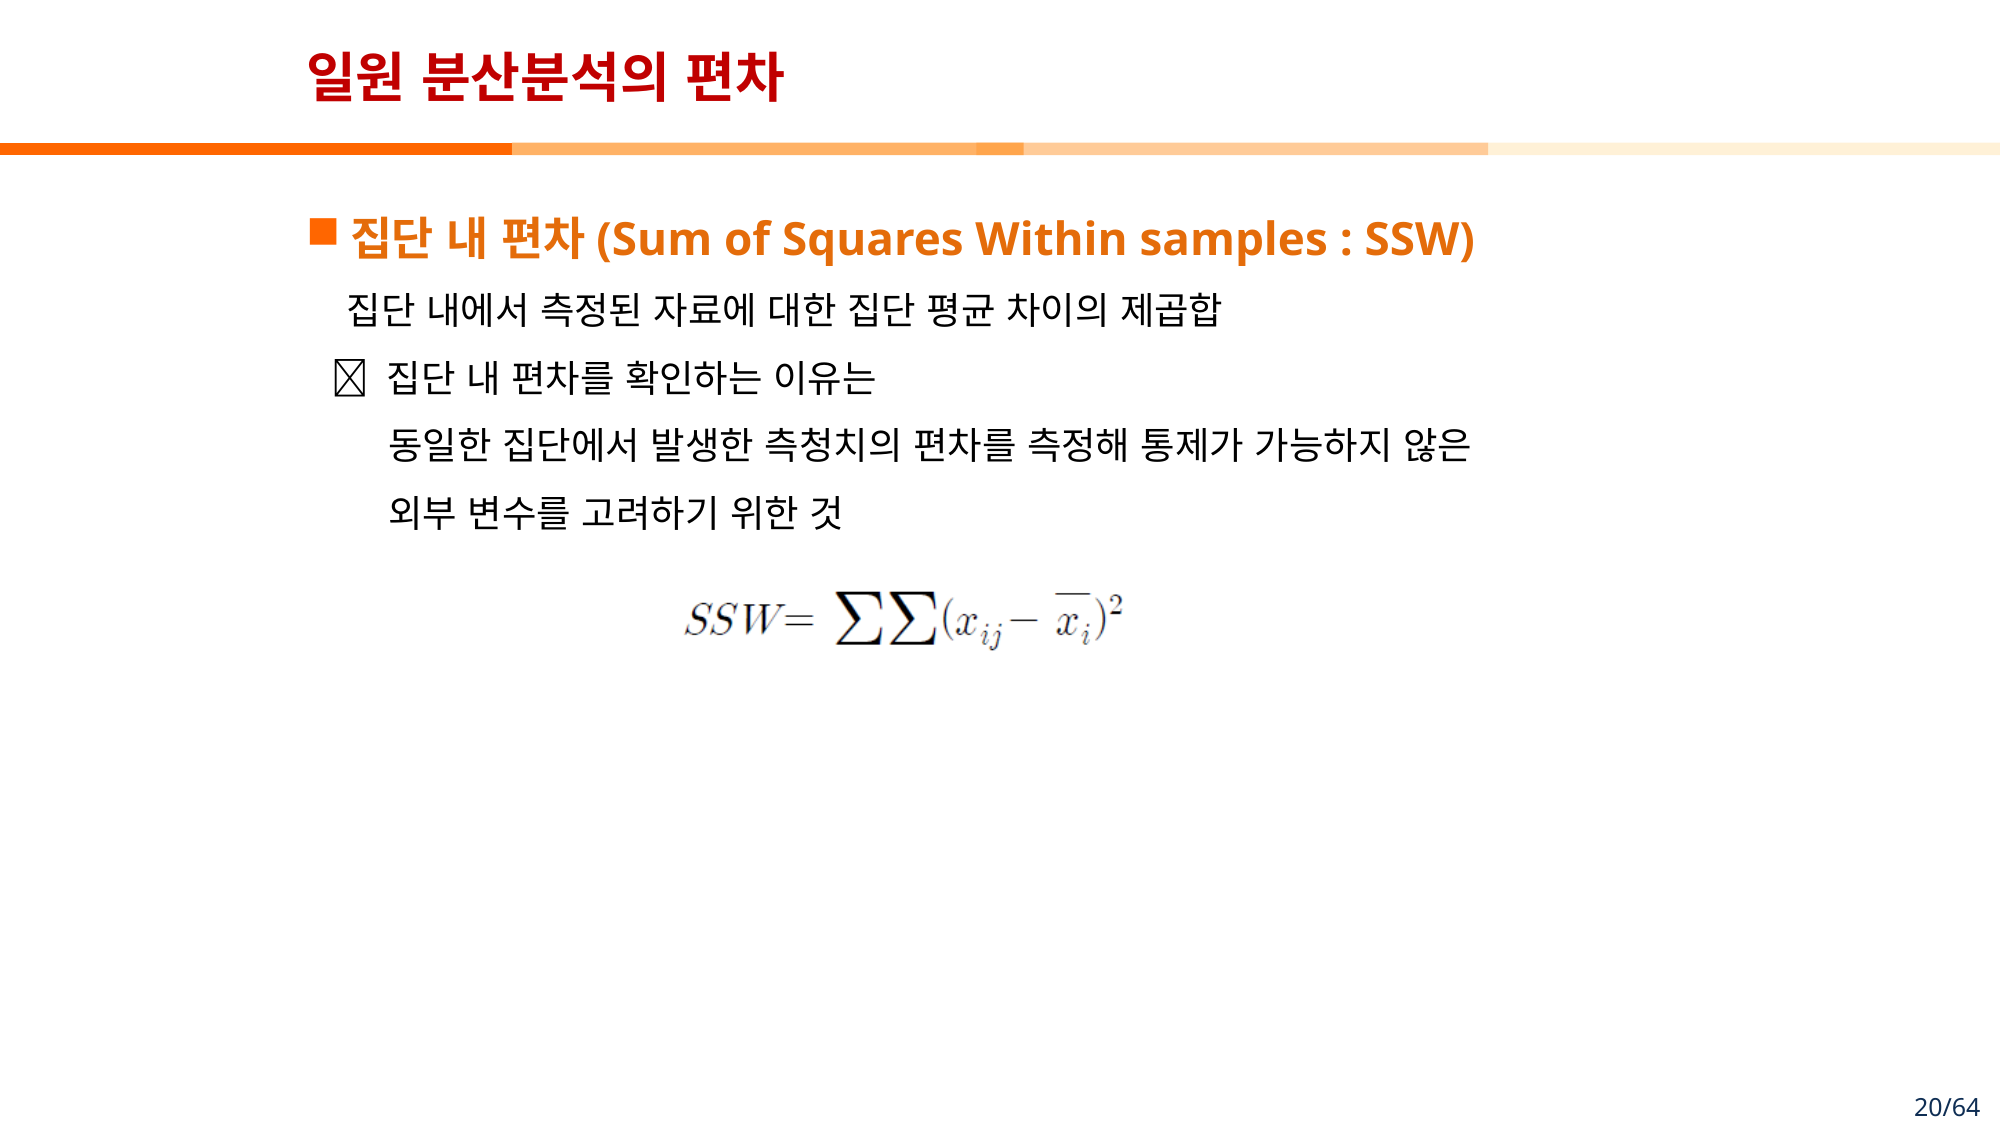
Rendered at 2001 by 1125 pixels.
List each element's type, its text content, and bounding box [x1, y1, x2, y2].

picture [679, 585, 1131, 657]
title 일원 분산분석의 편차 [291, 31, 1532, 122]
list 집단 내 편차(Sum of Squares Within samples : SSW) 집단 내에서 측정된 자료에 대한 집단 평균 차이의 제곱합  집단 내 편차를 확인하는 이유는 동일한 집단에서 발생한 측청치의 편차를 측정해 통제가 가능하지 않은 외부 변수를 고려하기 위한 것 [291, 174, 1709, 1106]
